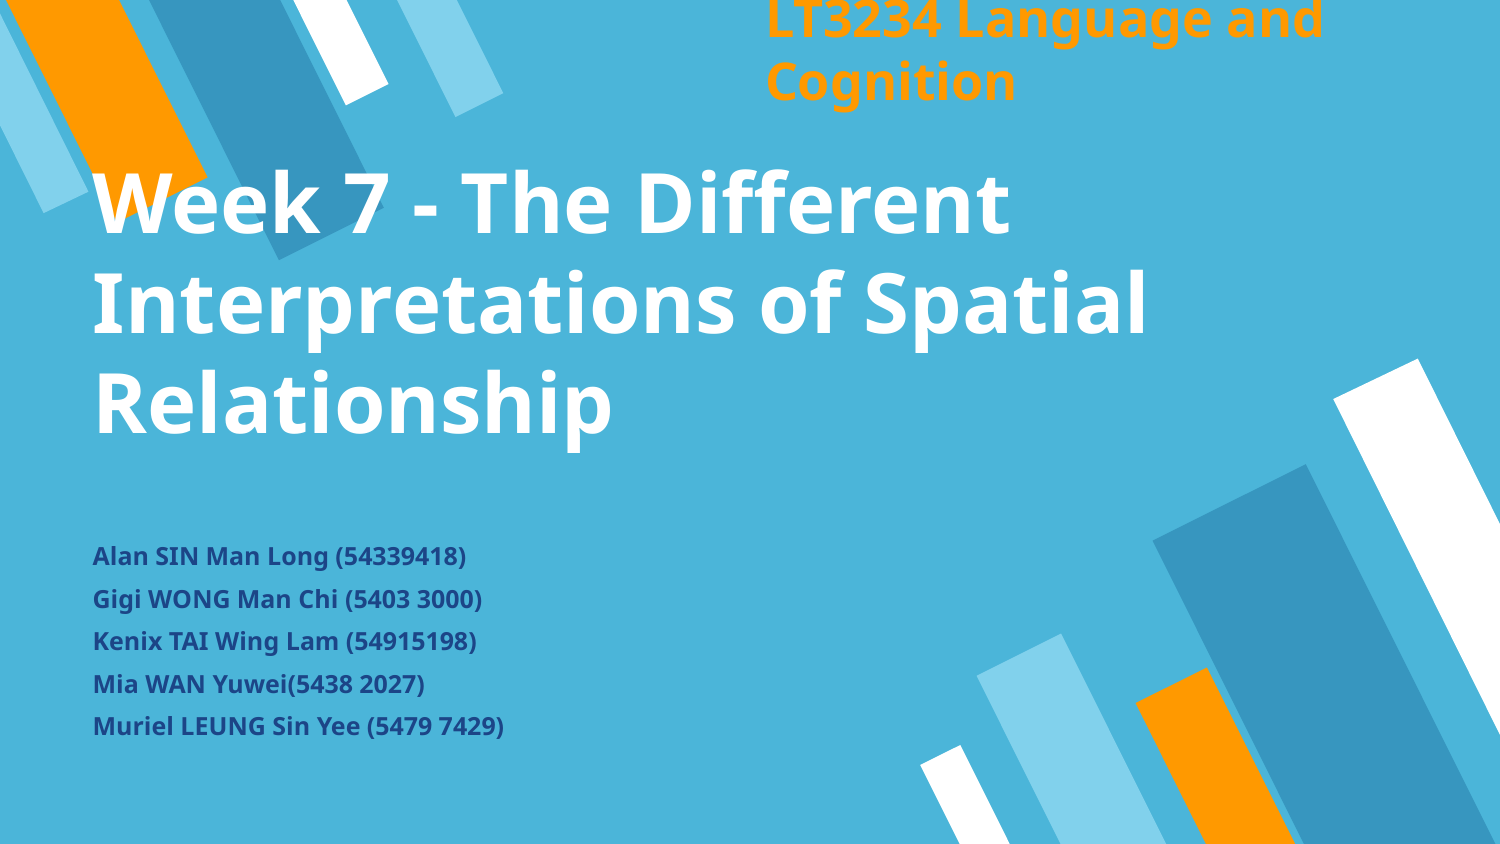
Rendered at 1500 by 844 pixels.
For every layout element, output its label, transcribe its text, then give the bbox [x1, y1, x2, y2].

text_box LT3234 Language and Cognition [750, 13, 1469, 126]
text_box Alan SIN Man Long (54339418) Gigi WONG Man Chi (5403 3000) Kenix TAI Wing Lam (54915198) Mia WAN Yuwei(5438 2027) Muriel LEUNG Sin Yee (5479 7429) [77, 483, 537, 818]
title Week 7 - The Different Interpretations of Spatial Relationship [77, 185, 1409, 466]
